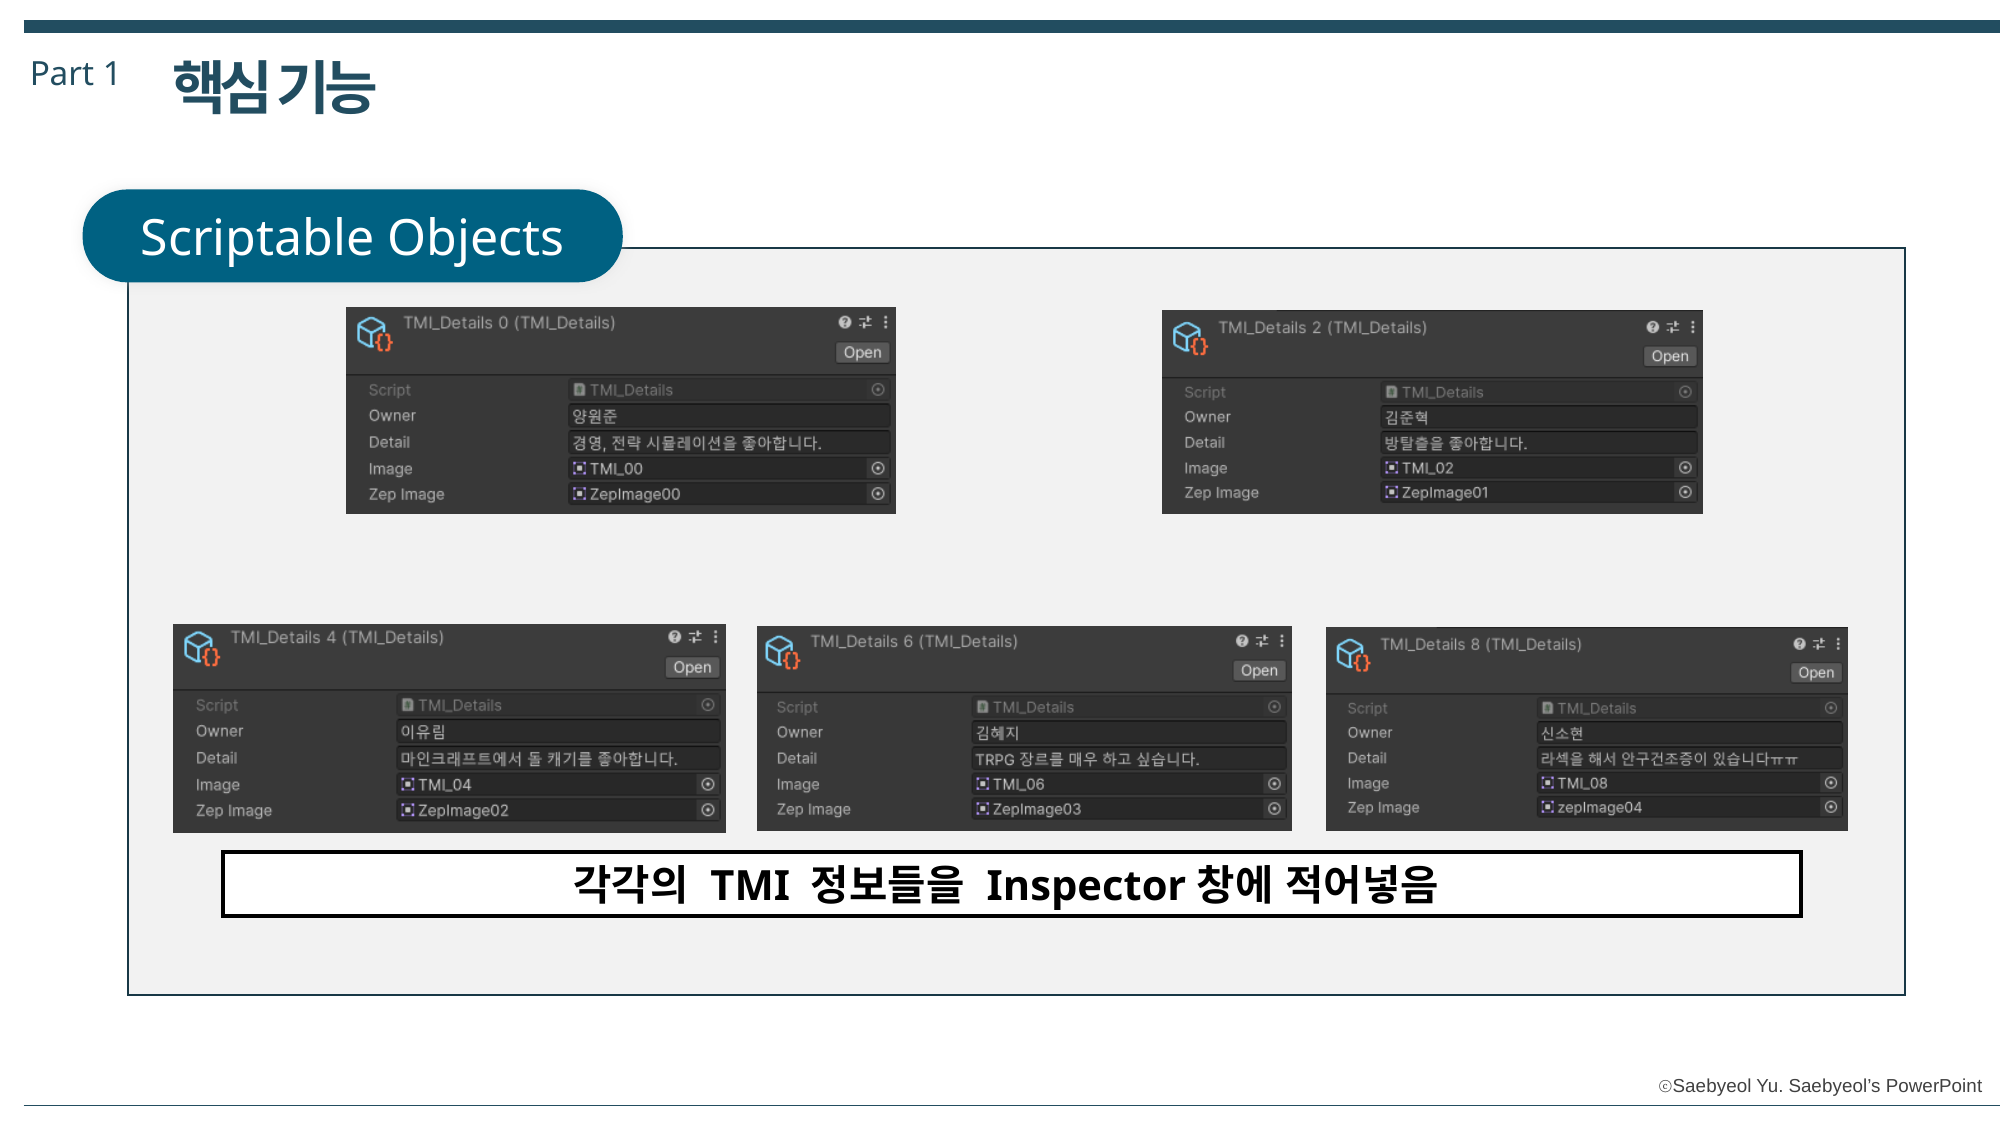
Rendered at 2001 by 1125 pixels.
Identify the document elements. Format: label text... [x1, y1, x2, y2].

picture [173, 624, 726, 833]
picture [1162, 310, 1703, 514]
text_box 핵심 기능 [157, 43, 393, 129]
picture [346, 307, 896, 514]
text_box 충돌 났어? 오류 날게~ [128, 248, 630, 292]
text_box [128, 248, 1906, 996]
text_box 각각의 TMI 정보들을 Inspector창에 적어넣음 [222, 852, 1802, 917]
picture [757, 626, 1292, 831]
text_box Scriptable Objects [82, 189, 623, 283]
picture [1326, 627, 1848, 832]
text_box Part 1 [14, 44, 137, 100]
